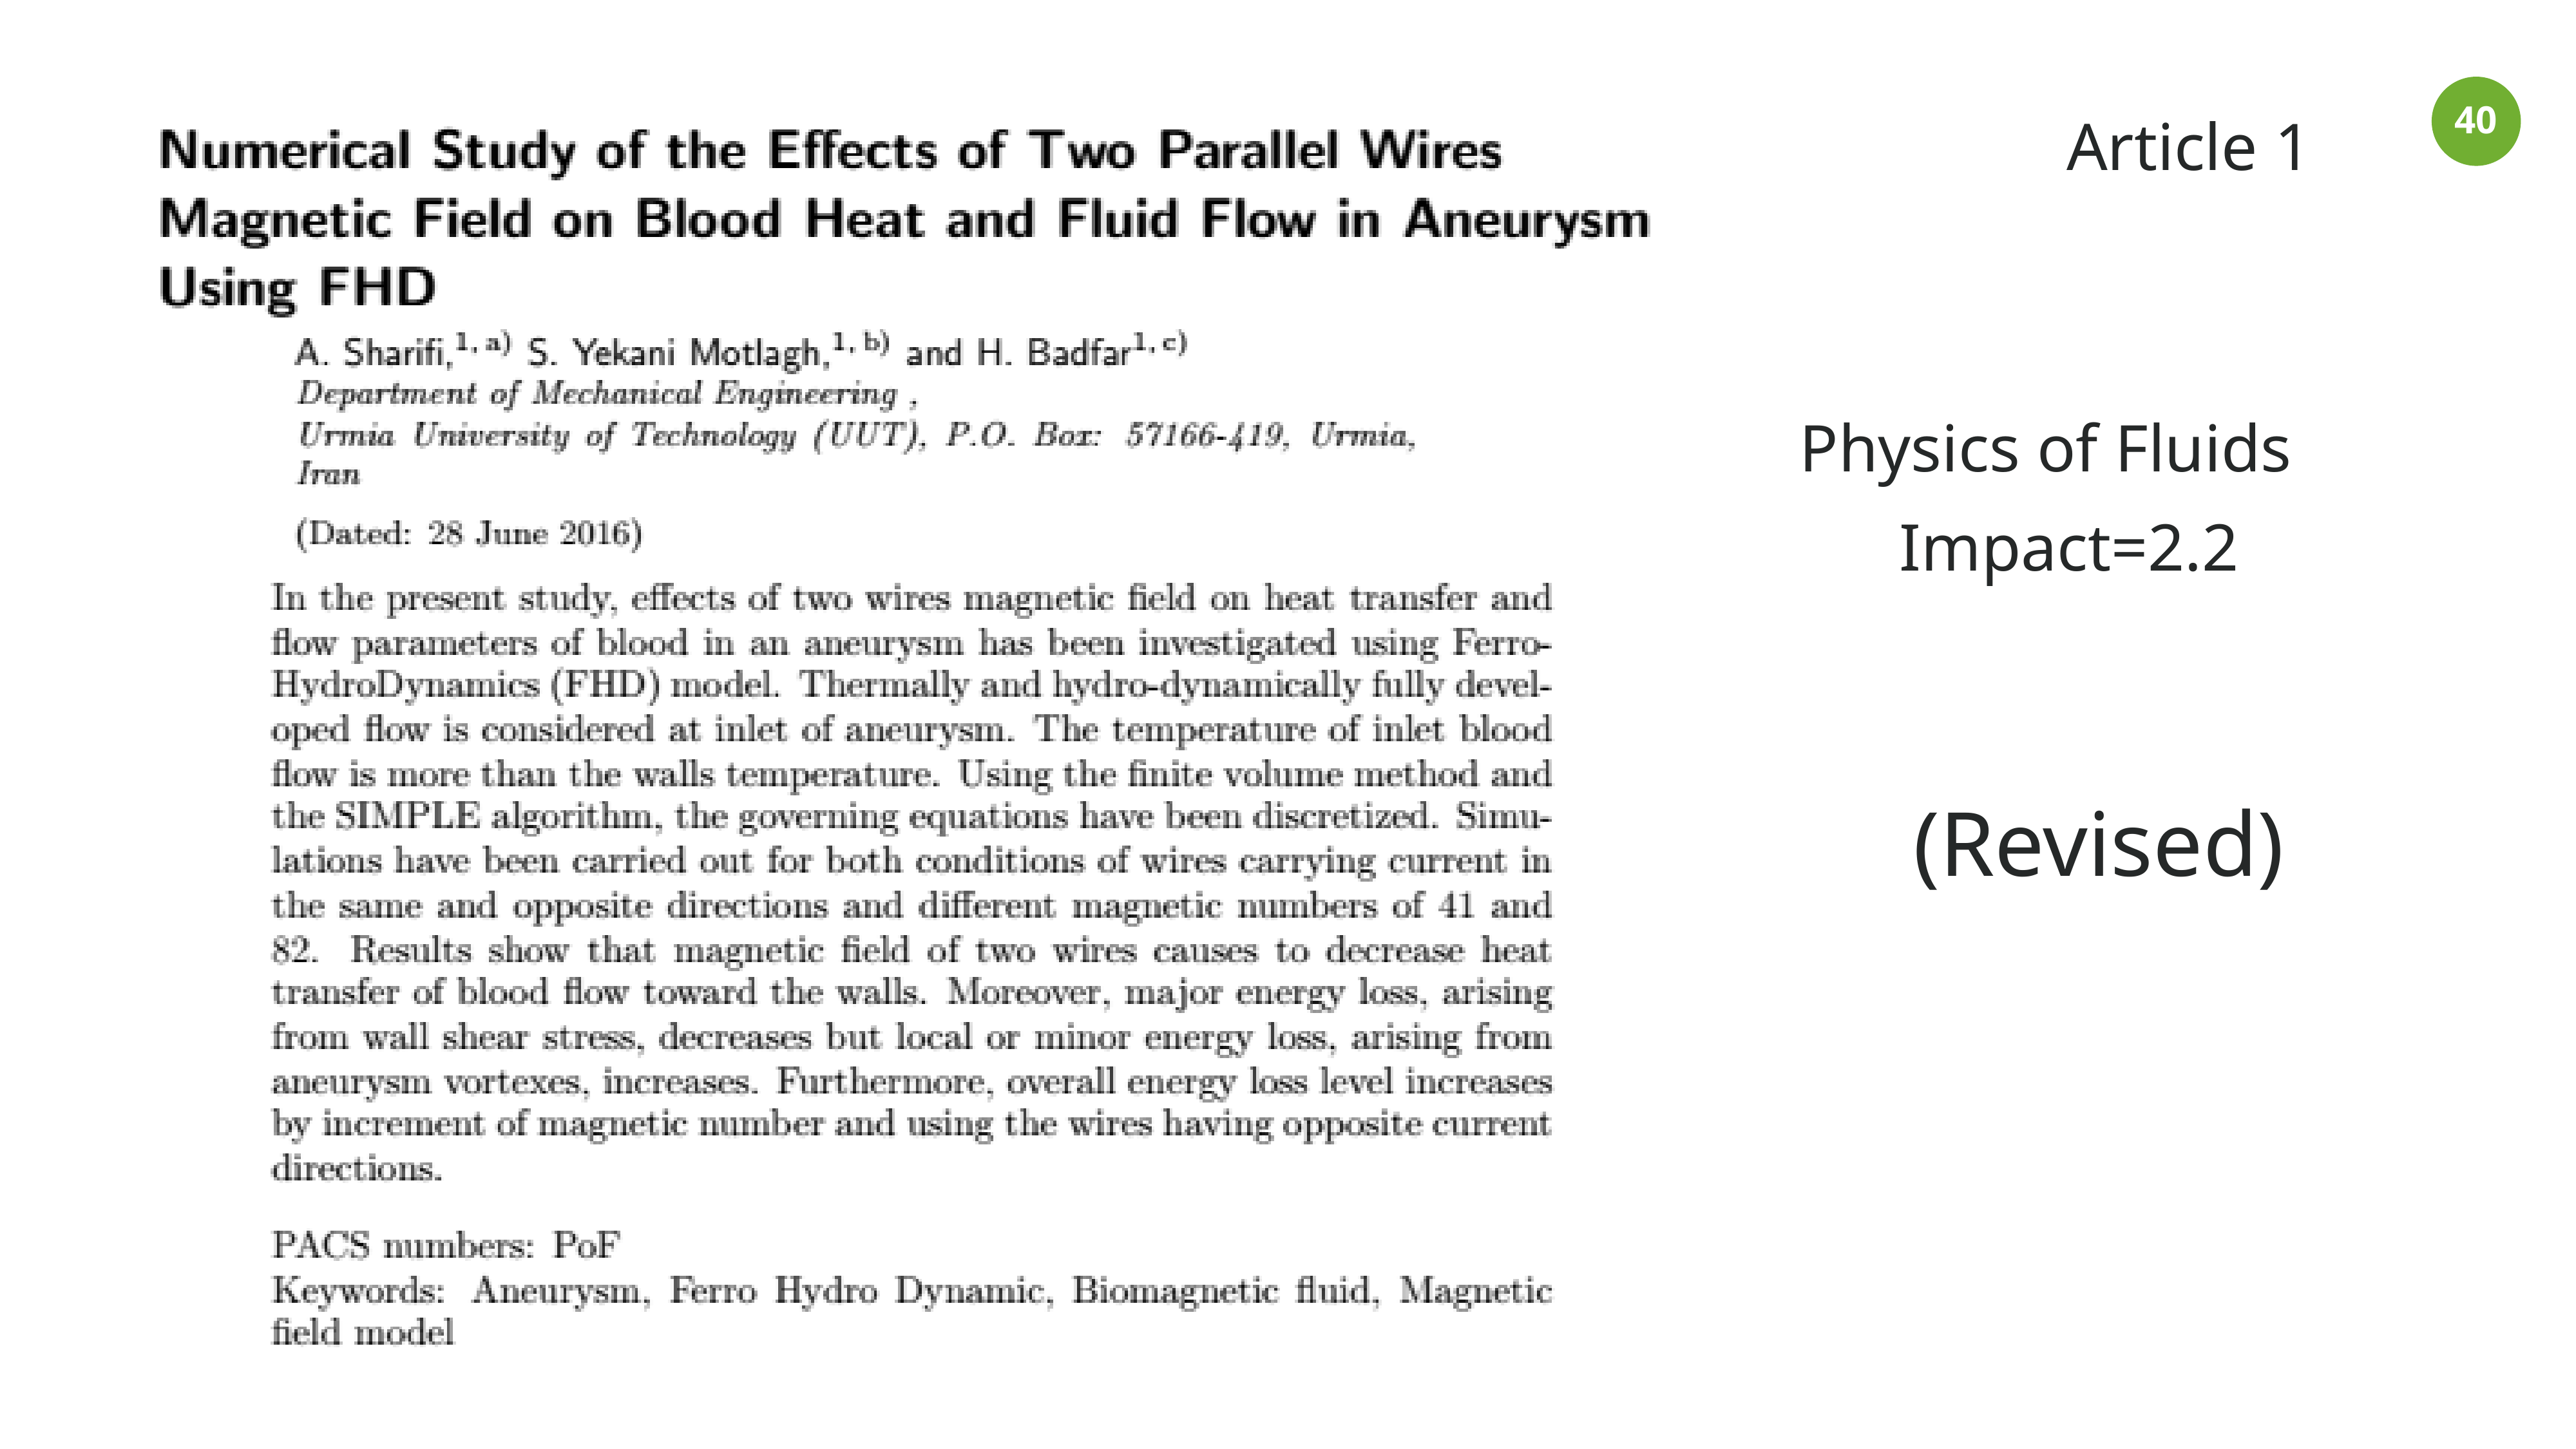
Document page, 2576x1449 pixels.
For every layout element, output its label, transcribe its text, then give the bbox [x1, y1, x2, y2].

picture [23, 58, 1704, 1419]
text_box Physics of Fluids [1799, 407, 2293, 485]
text_box (Revised) [1913, 788, 2285, 895]
text_box Impact=2.2 [1899, 506, 2240, 584]
text_box Article 1 [2066, 105, 2312, 184]
